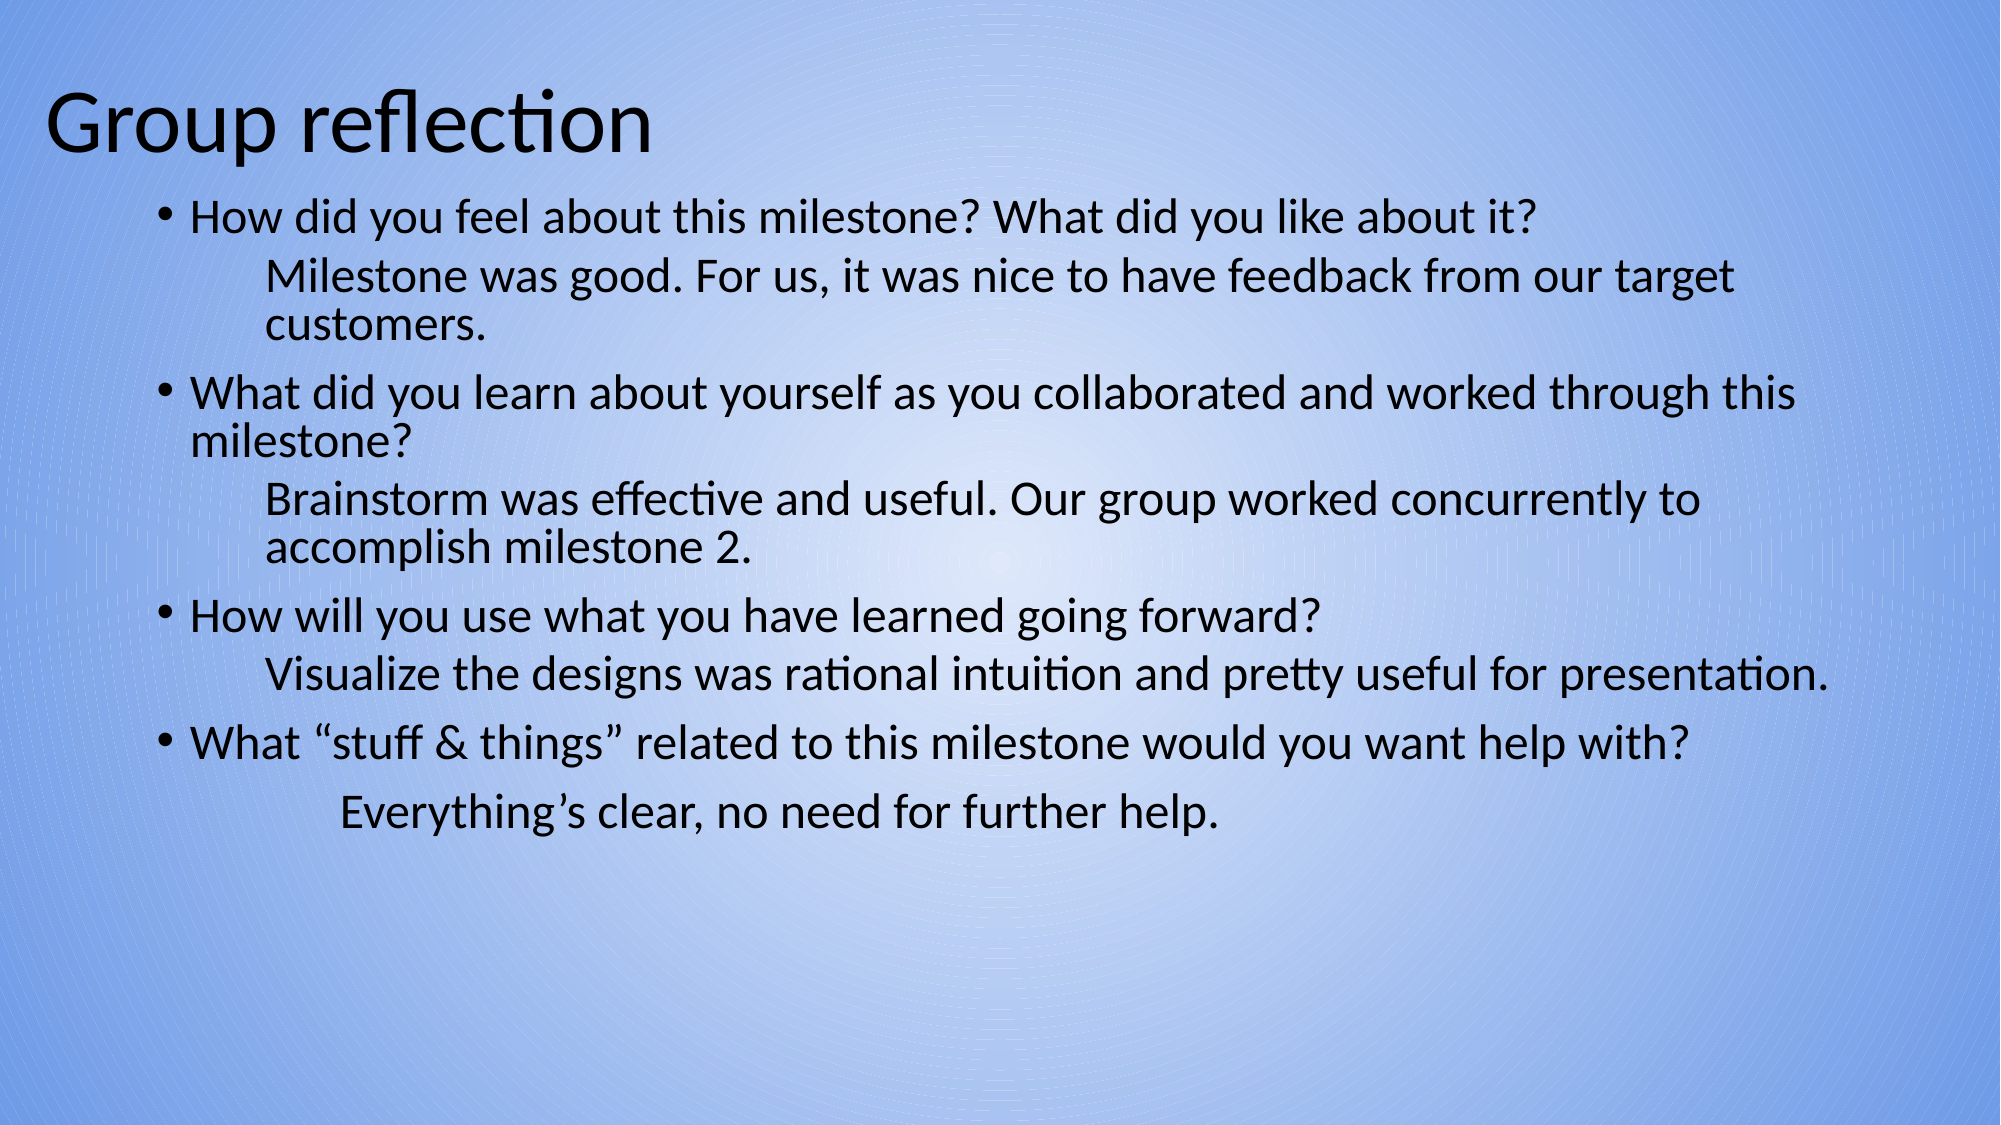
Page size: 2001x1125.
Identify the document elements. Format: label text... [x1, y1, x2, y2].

list How did you feel about this milestone? What did you like about it? Milestone was good. For us, it was nice to have feedback from our target customers. What did you learn about yourself as you collaborated and worked through this milestone? Brainstorm was effective and useful. Our group worked concurrently to accomplish milestone 2. How will you use what you have learned going forward? Visualize the designs was rational intuition and pretty useful for presentation. What “stuff & things” related to this milestone would you want help with? Everything’s clear, no need for further help. [137, 188, 1863, 902]
title Group reflection [30, 14, 1756, 232]
